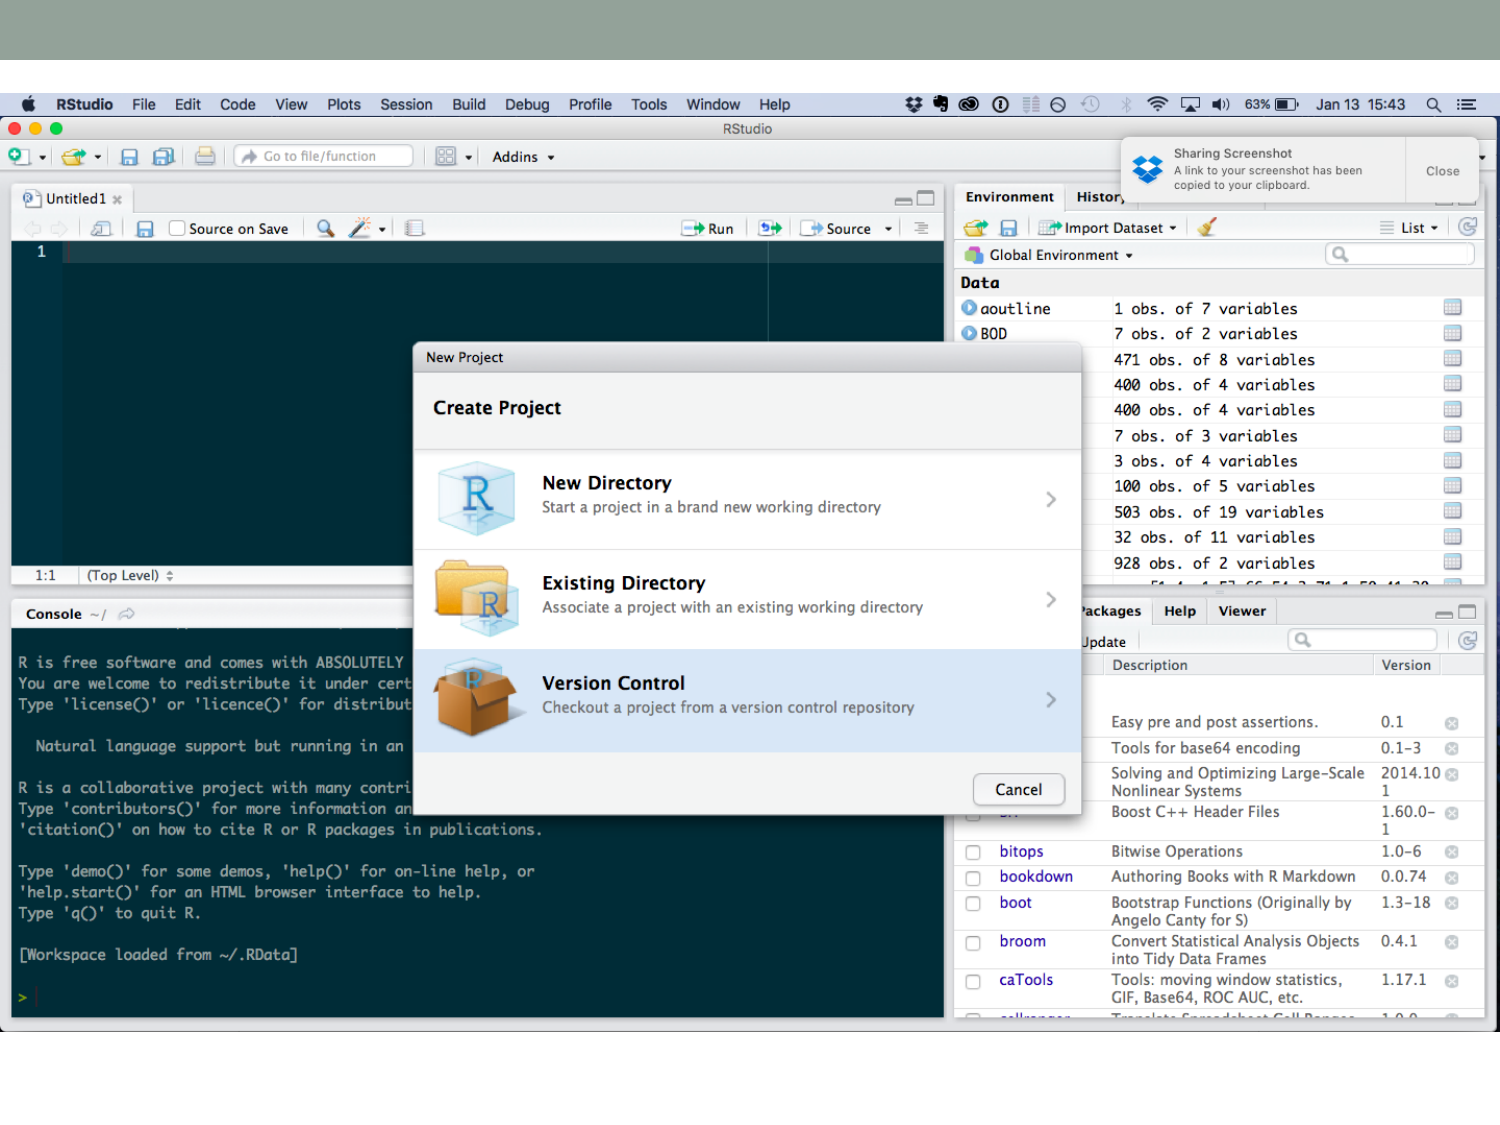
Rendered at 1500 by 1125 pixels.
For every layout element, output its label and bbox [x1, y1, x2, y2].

picture [0, 93, 1500, 1032]
